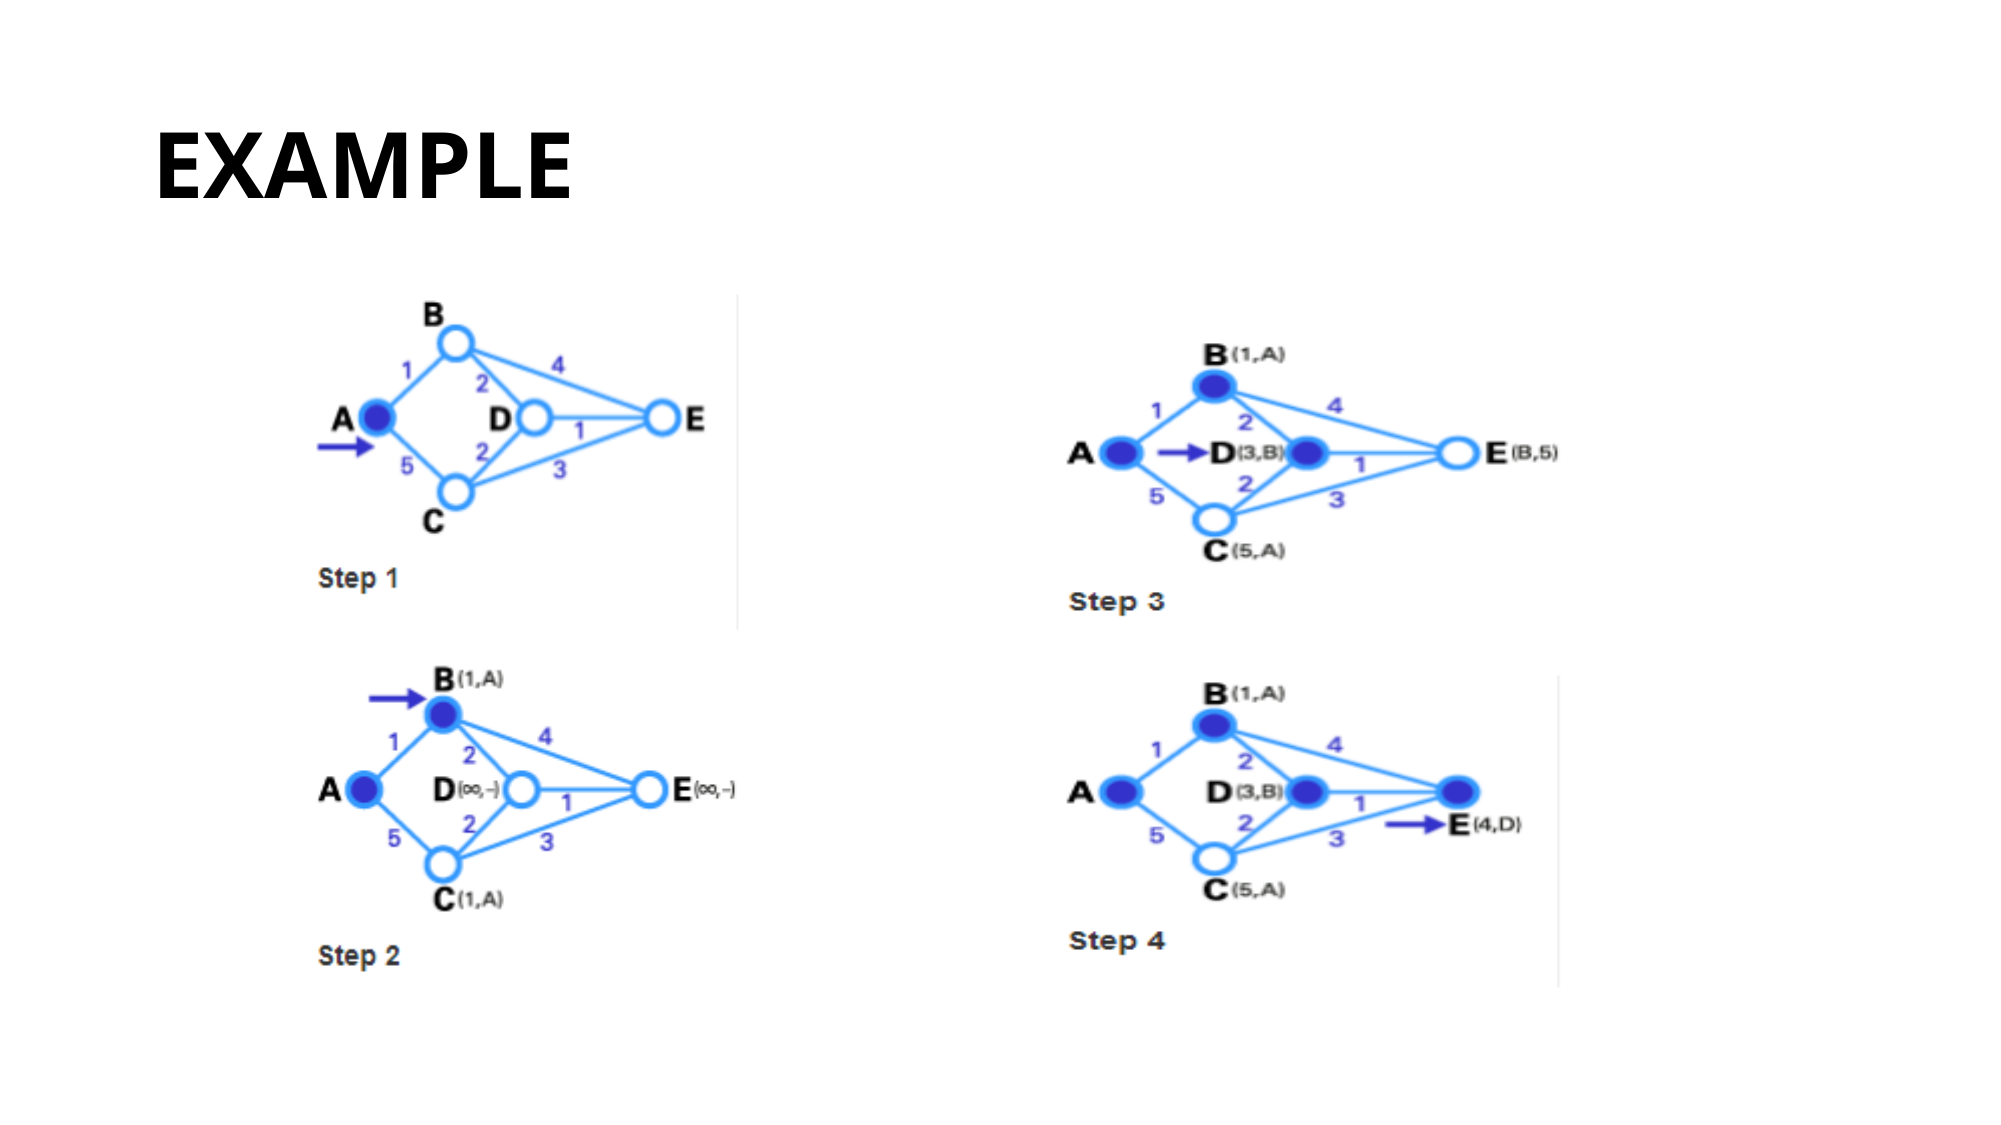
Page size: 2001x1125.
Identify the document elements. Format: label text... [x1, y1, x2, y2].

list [263, 287, 767, 1008]
title EXAMPLE [137, 59, 1863, 278]
picture [992, 306, 1584, 996]
